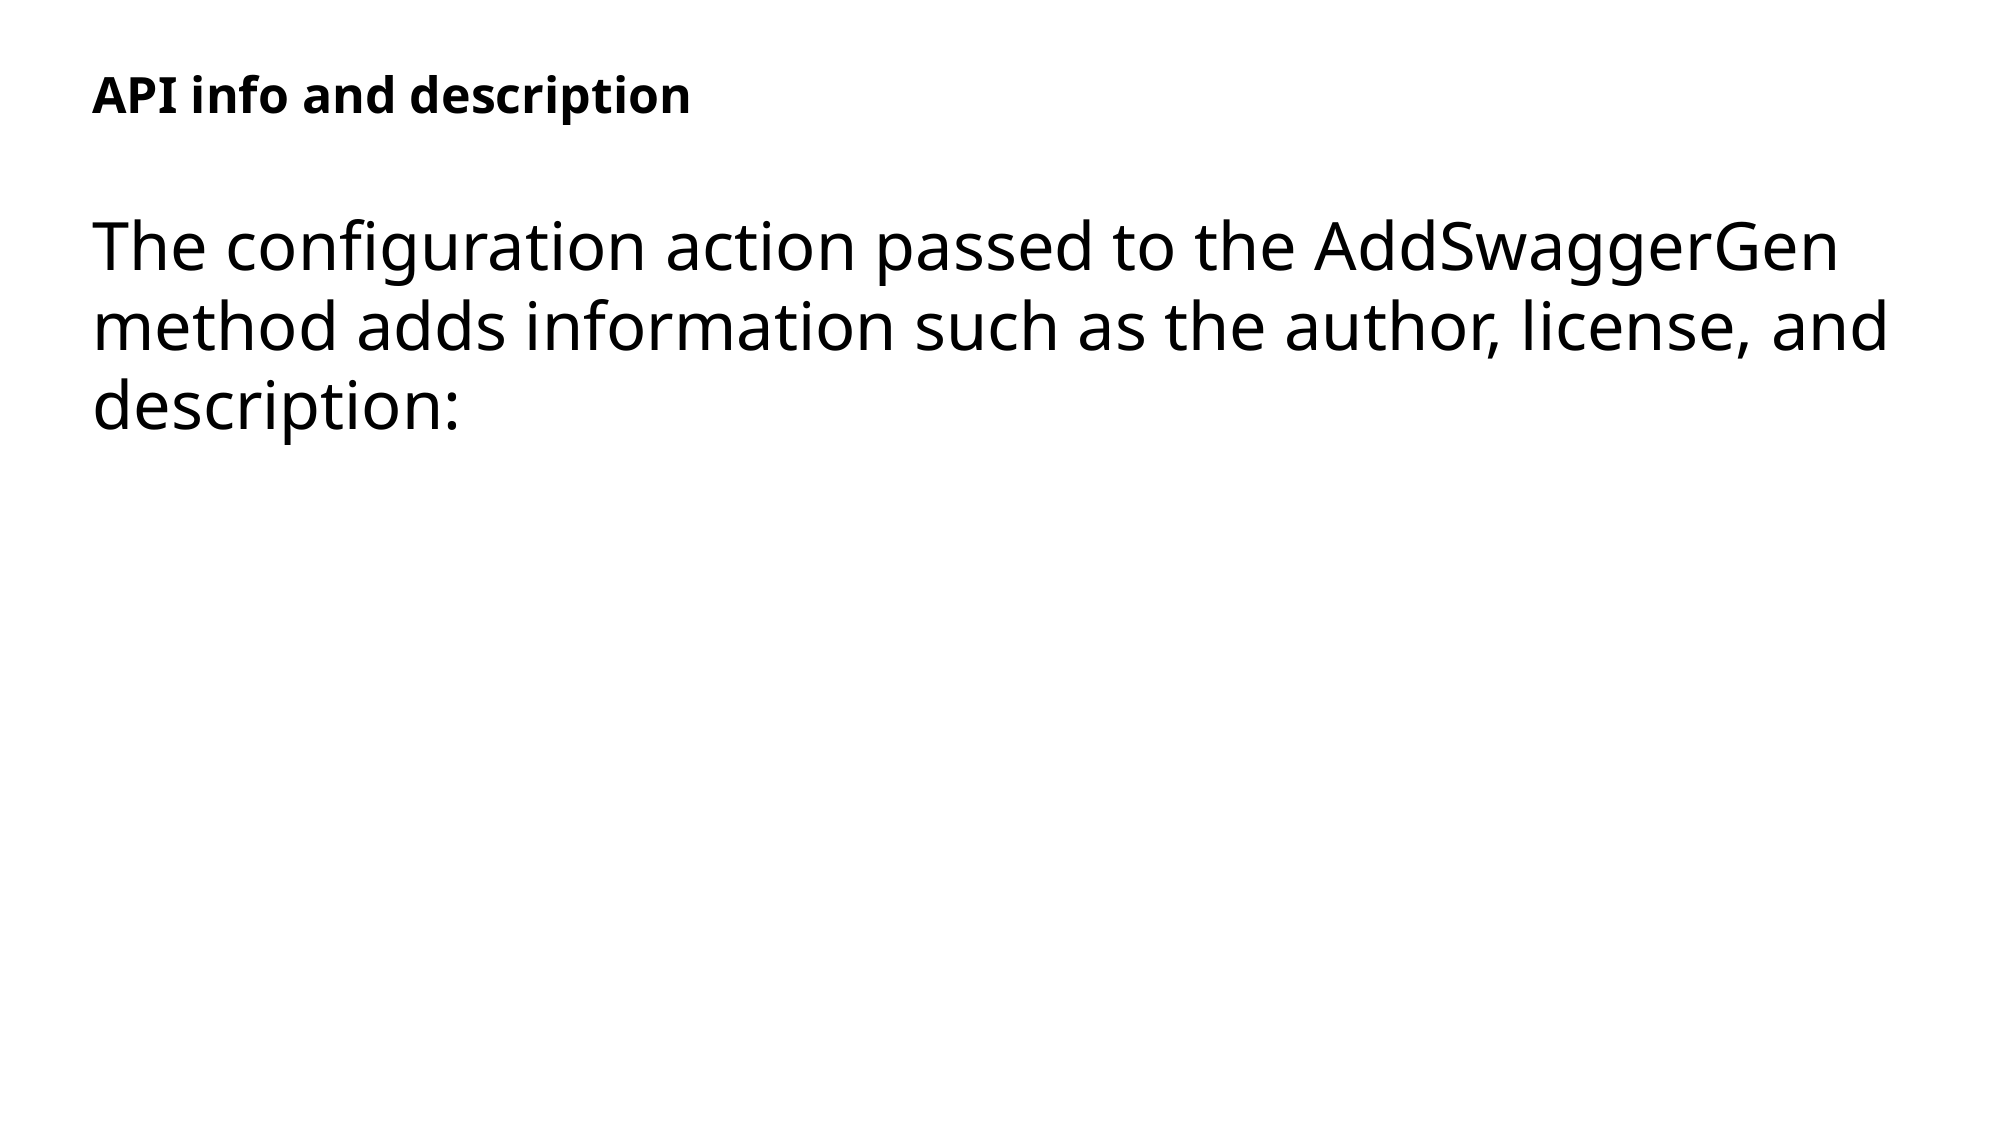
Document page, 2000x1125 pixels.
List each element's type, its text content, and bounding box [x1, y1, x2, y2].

text_box API info and description The configuration action passed to the AddSwaggerGen method adds information such as the author, license, and description: [77, 55, 1927, 451]
